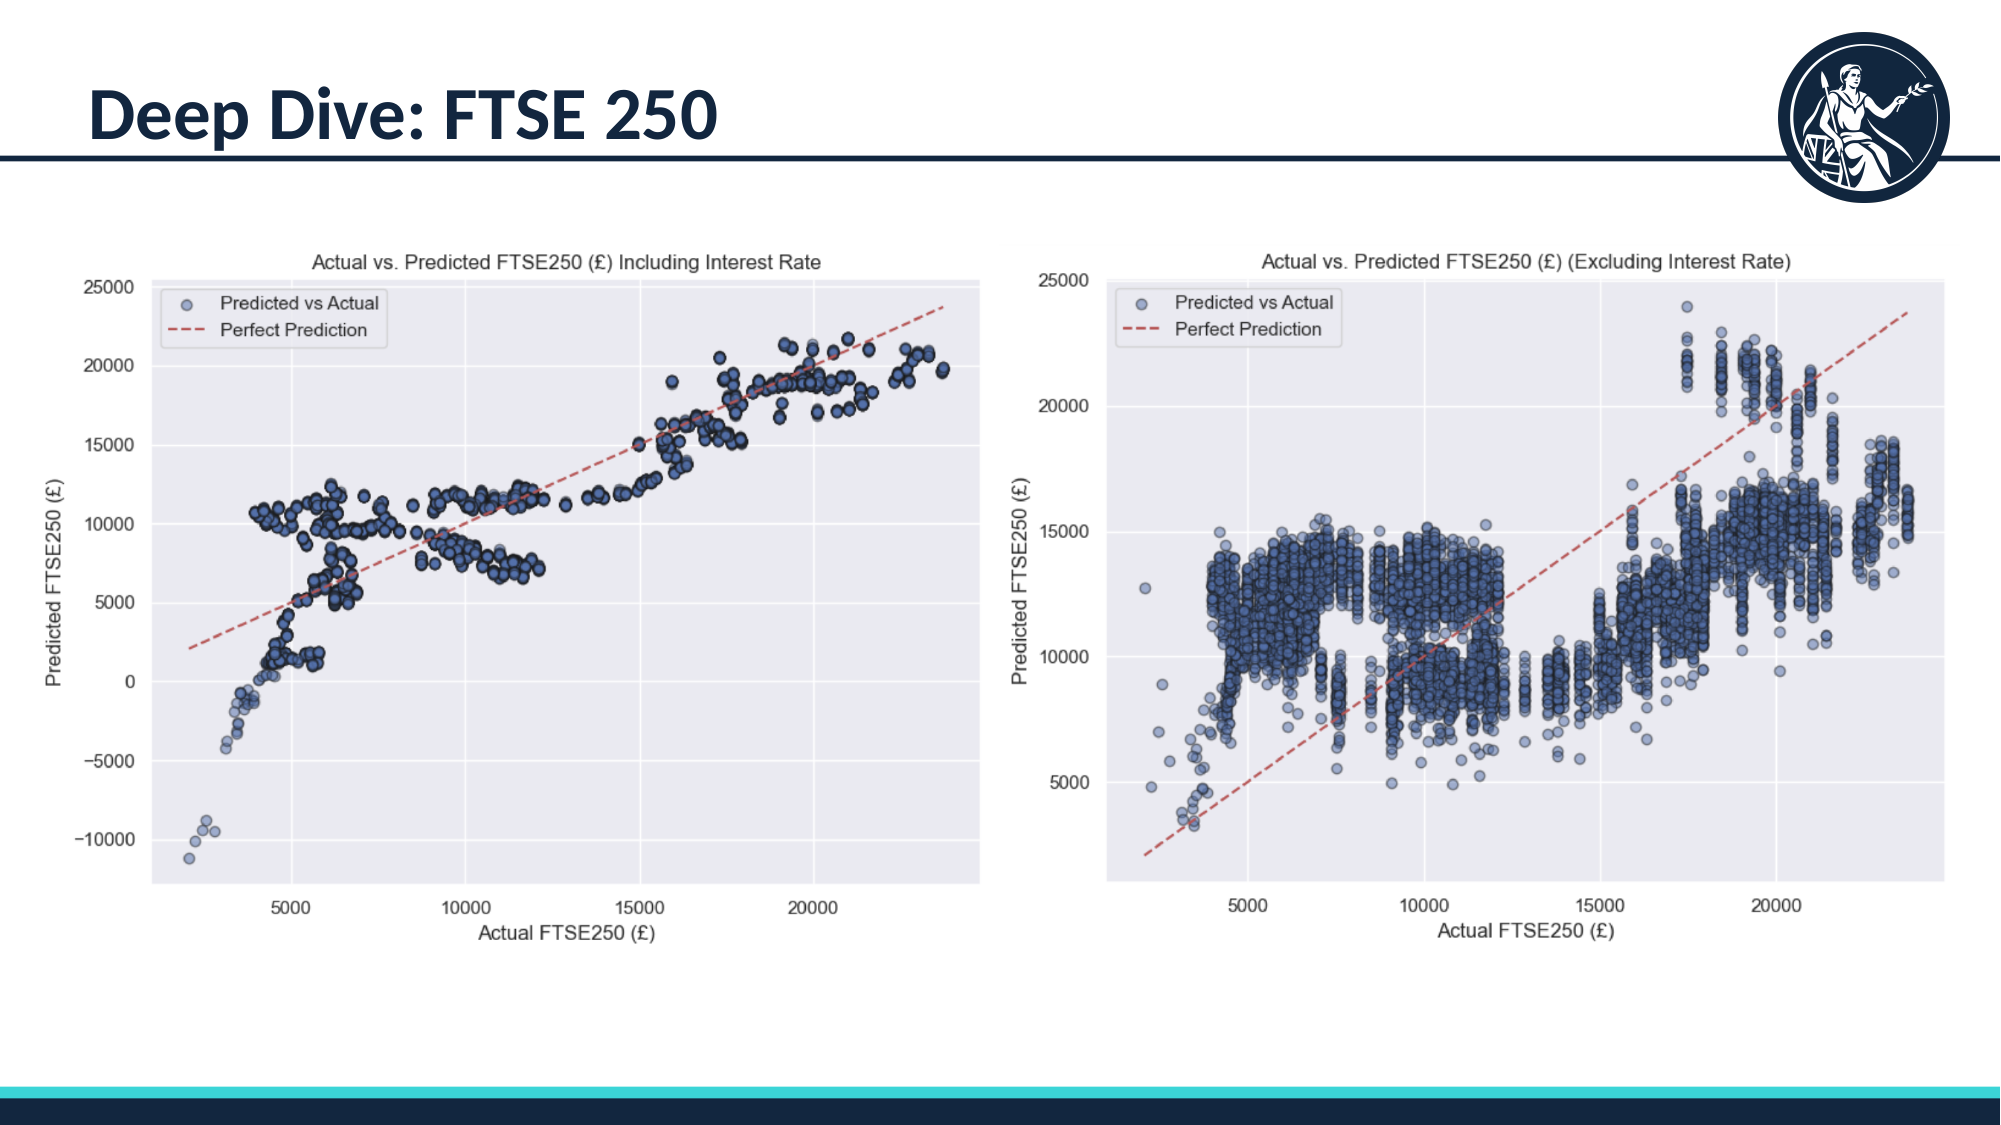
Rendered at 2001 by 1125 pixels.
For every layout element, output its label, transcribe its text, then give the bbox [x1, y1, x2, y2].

text_box Deep Dive: FTSE 250 [73, 57, 1673, 163]
text_box [0, 1099, 2000, 1125]
picture [999, 244, 1960, 975]
text_box [1673, 155, 1773, 162]
picture [1778, 32, 1950, 204]
text_box [1955, 155, 2000, 162]
text_box [0, 1086, 2000, 1099]
text_box [0, 155, 73, 162]
picture [33, 244, 994, 954]
